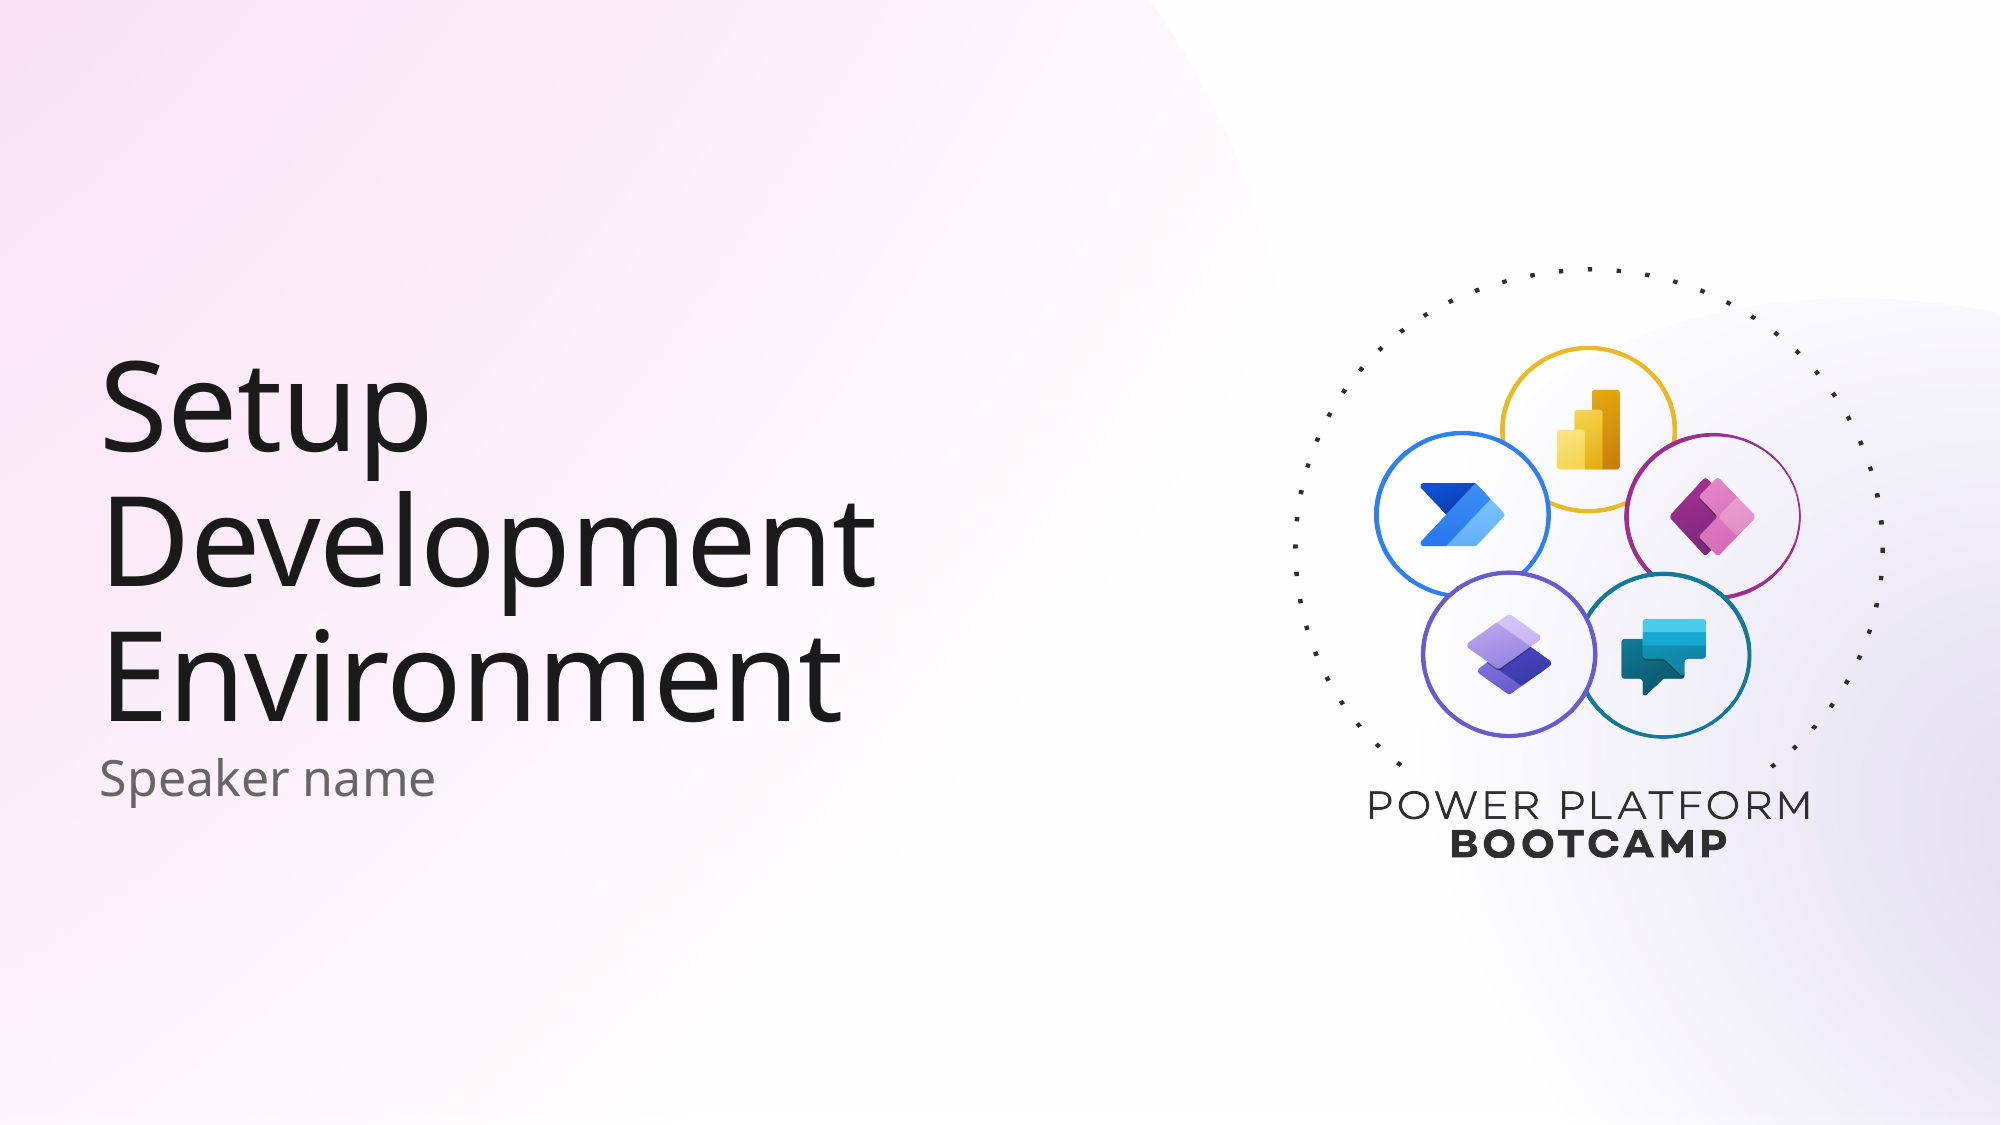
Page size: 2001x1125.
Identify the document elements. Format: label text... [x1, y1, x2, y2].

title Setup Development Environment [99, 99, 1399, 749]
list Speaker name [99, 752, 1399, 999]
picture [0, 0, 2001, 1125]
